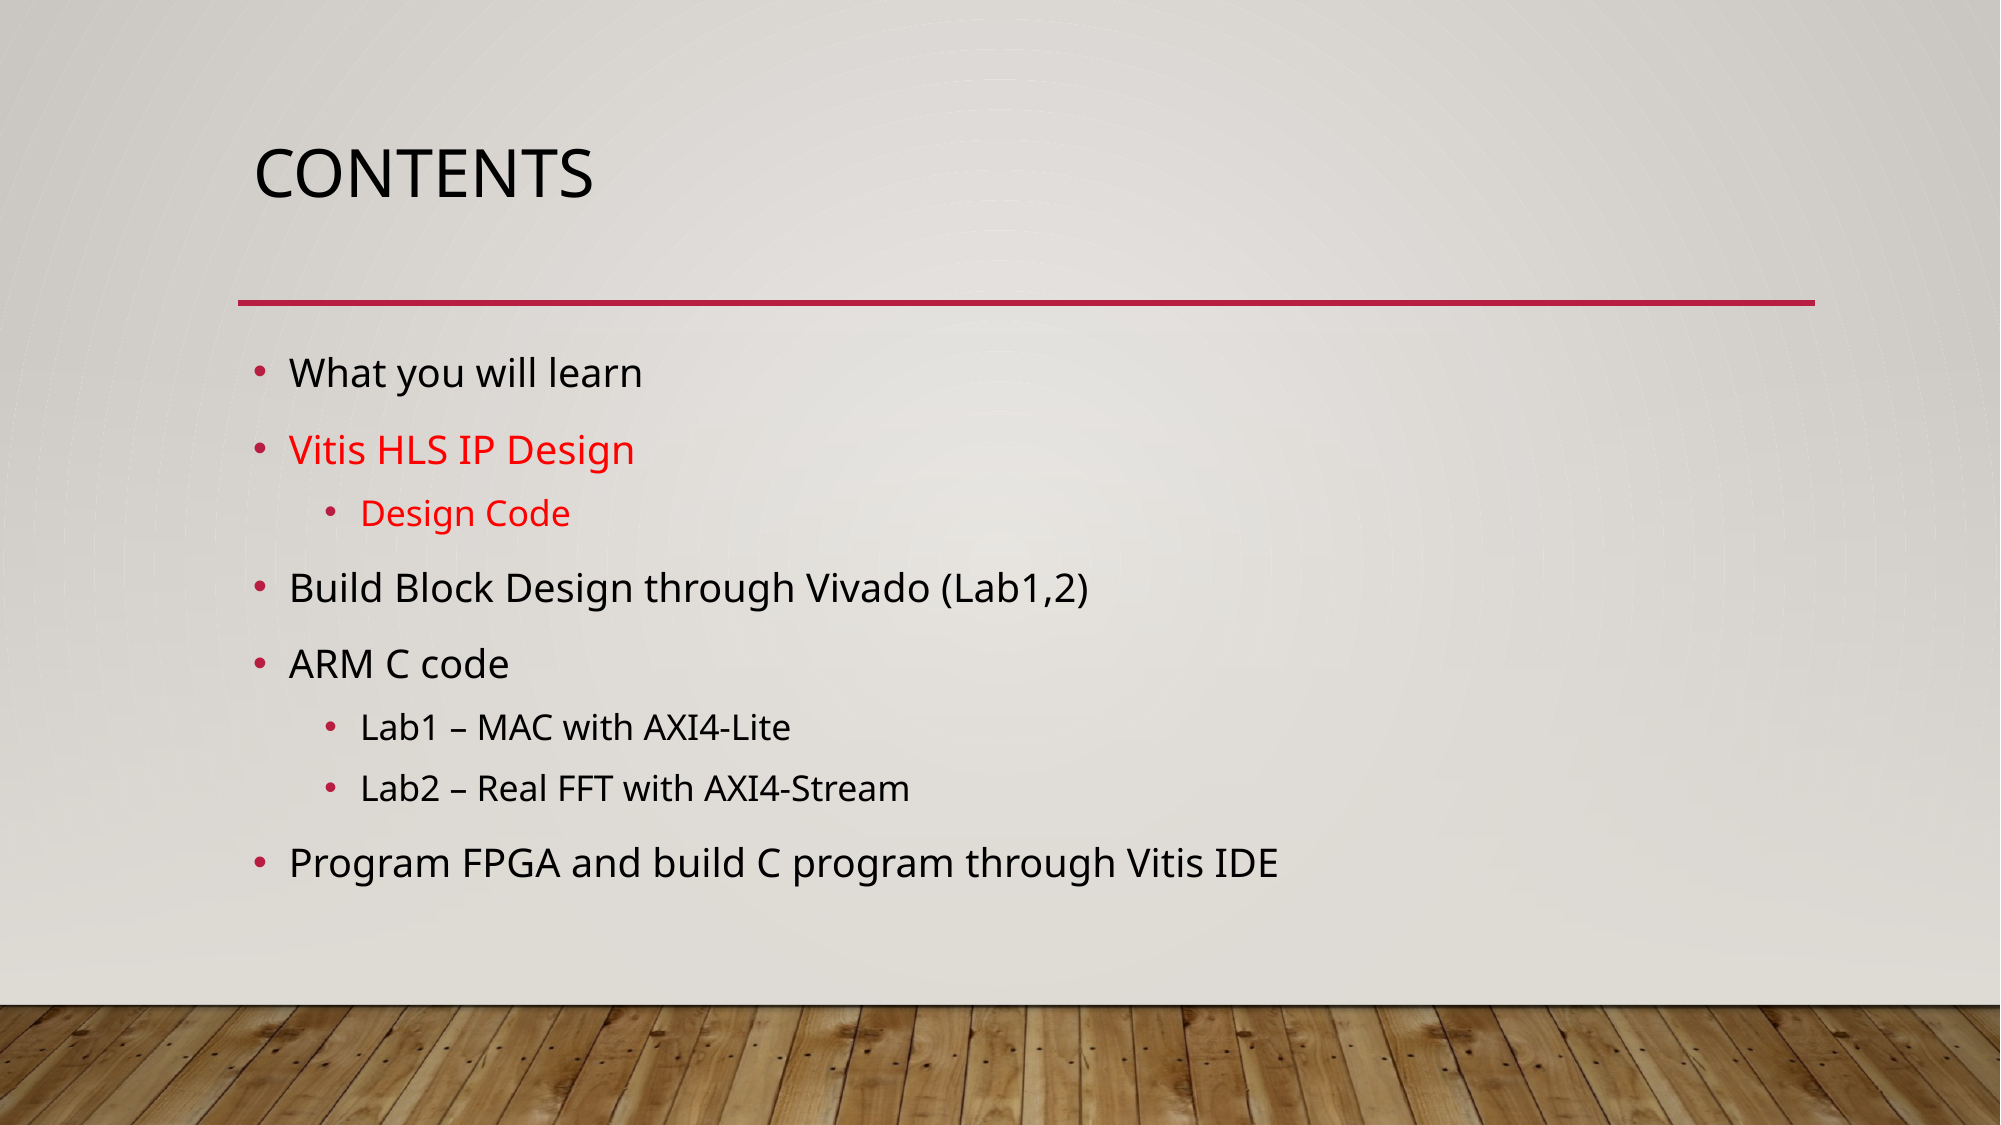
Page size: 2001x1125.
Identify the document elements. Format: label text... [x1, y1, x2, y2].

title Contents [238, 131, 1814, 305]
picture [0, 1005, 2000, 1125]
list What you will learn Vitis HLS IP Design Design Code Build Block Design through Vivado (Lab1,2) ARM C code Lab1 – MAC with AXI4-Lite Lab2 – Real FFT with AXI4-Stream Program FPGA and build C program through Vitis IDE [238, 330, 1814, 897]
